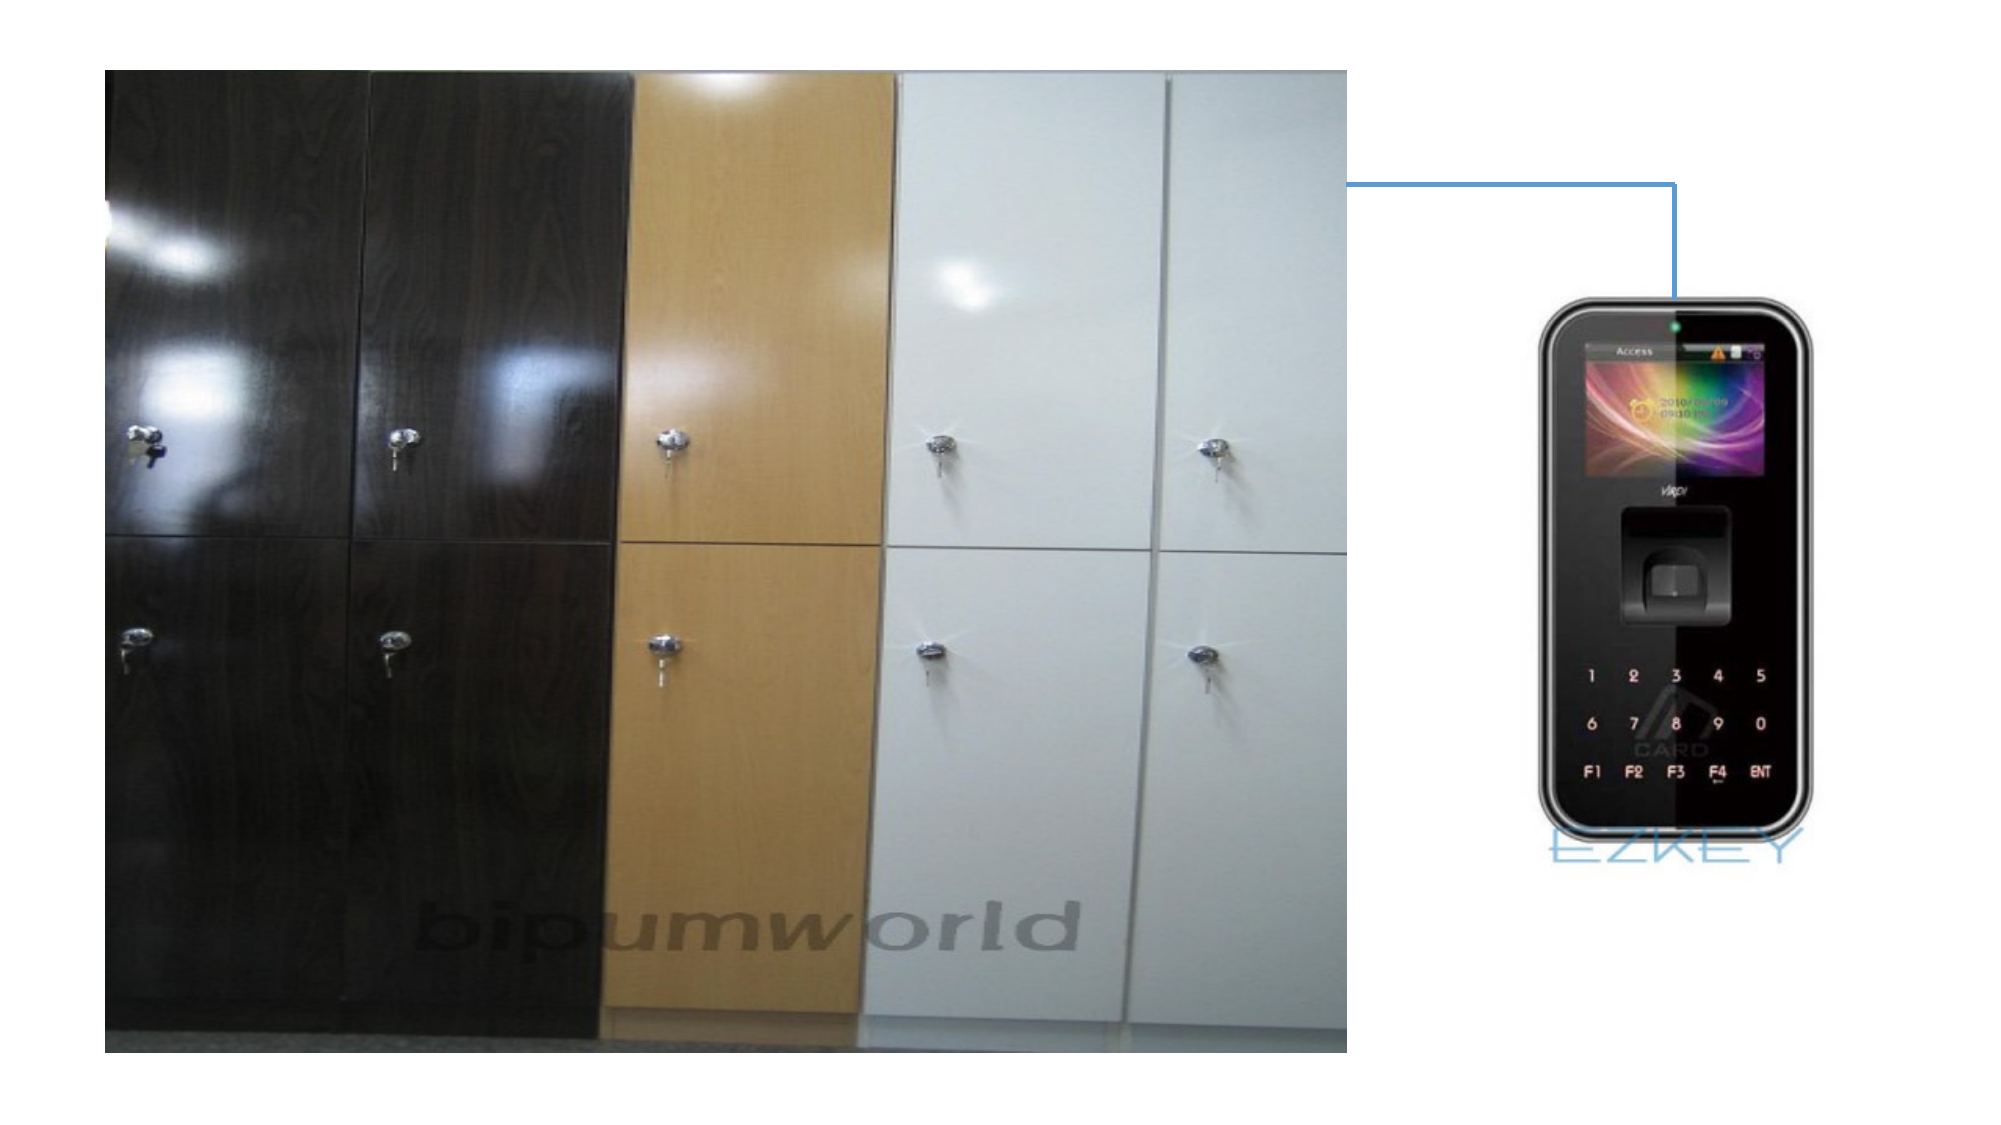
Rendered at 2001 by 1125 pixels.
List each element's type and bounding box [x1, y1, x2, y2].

picture [1407, 256, 1927, 955]
picture [104, 70, 1347, 1053]
